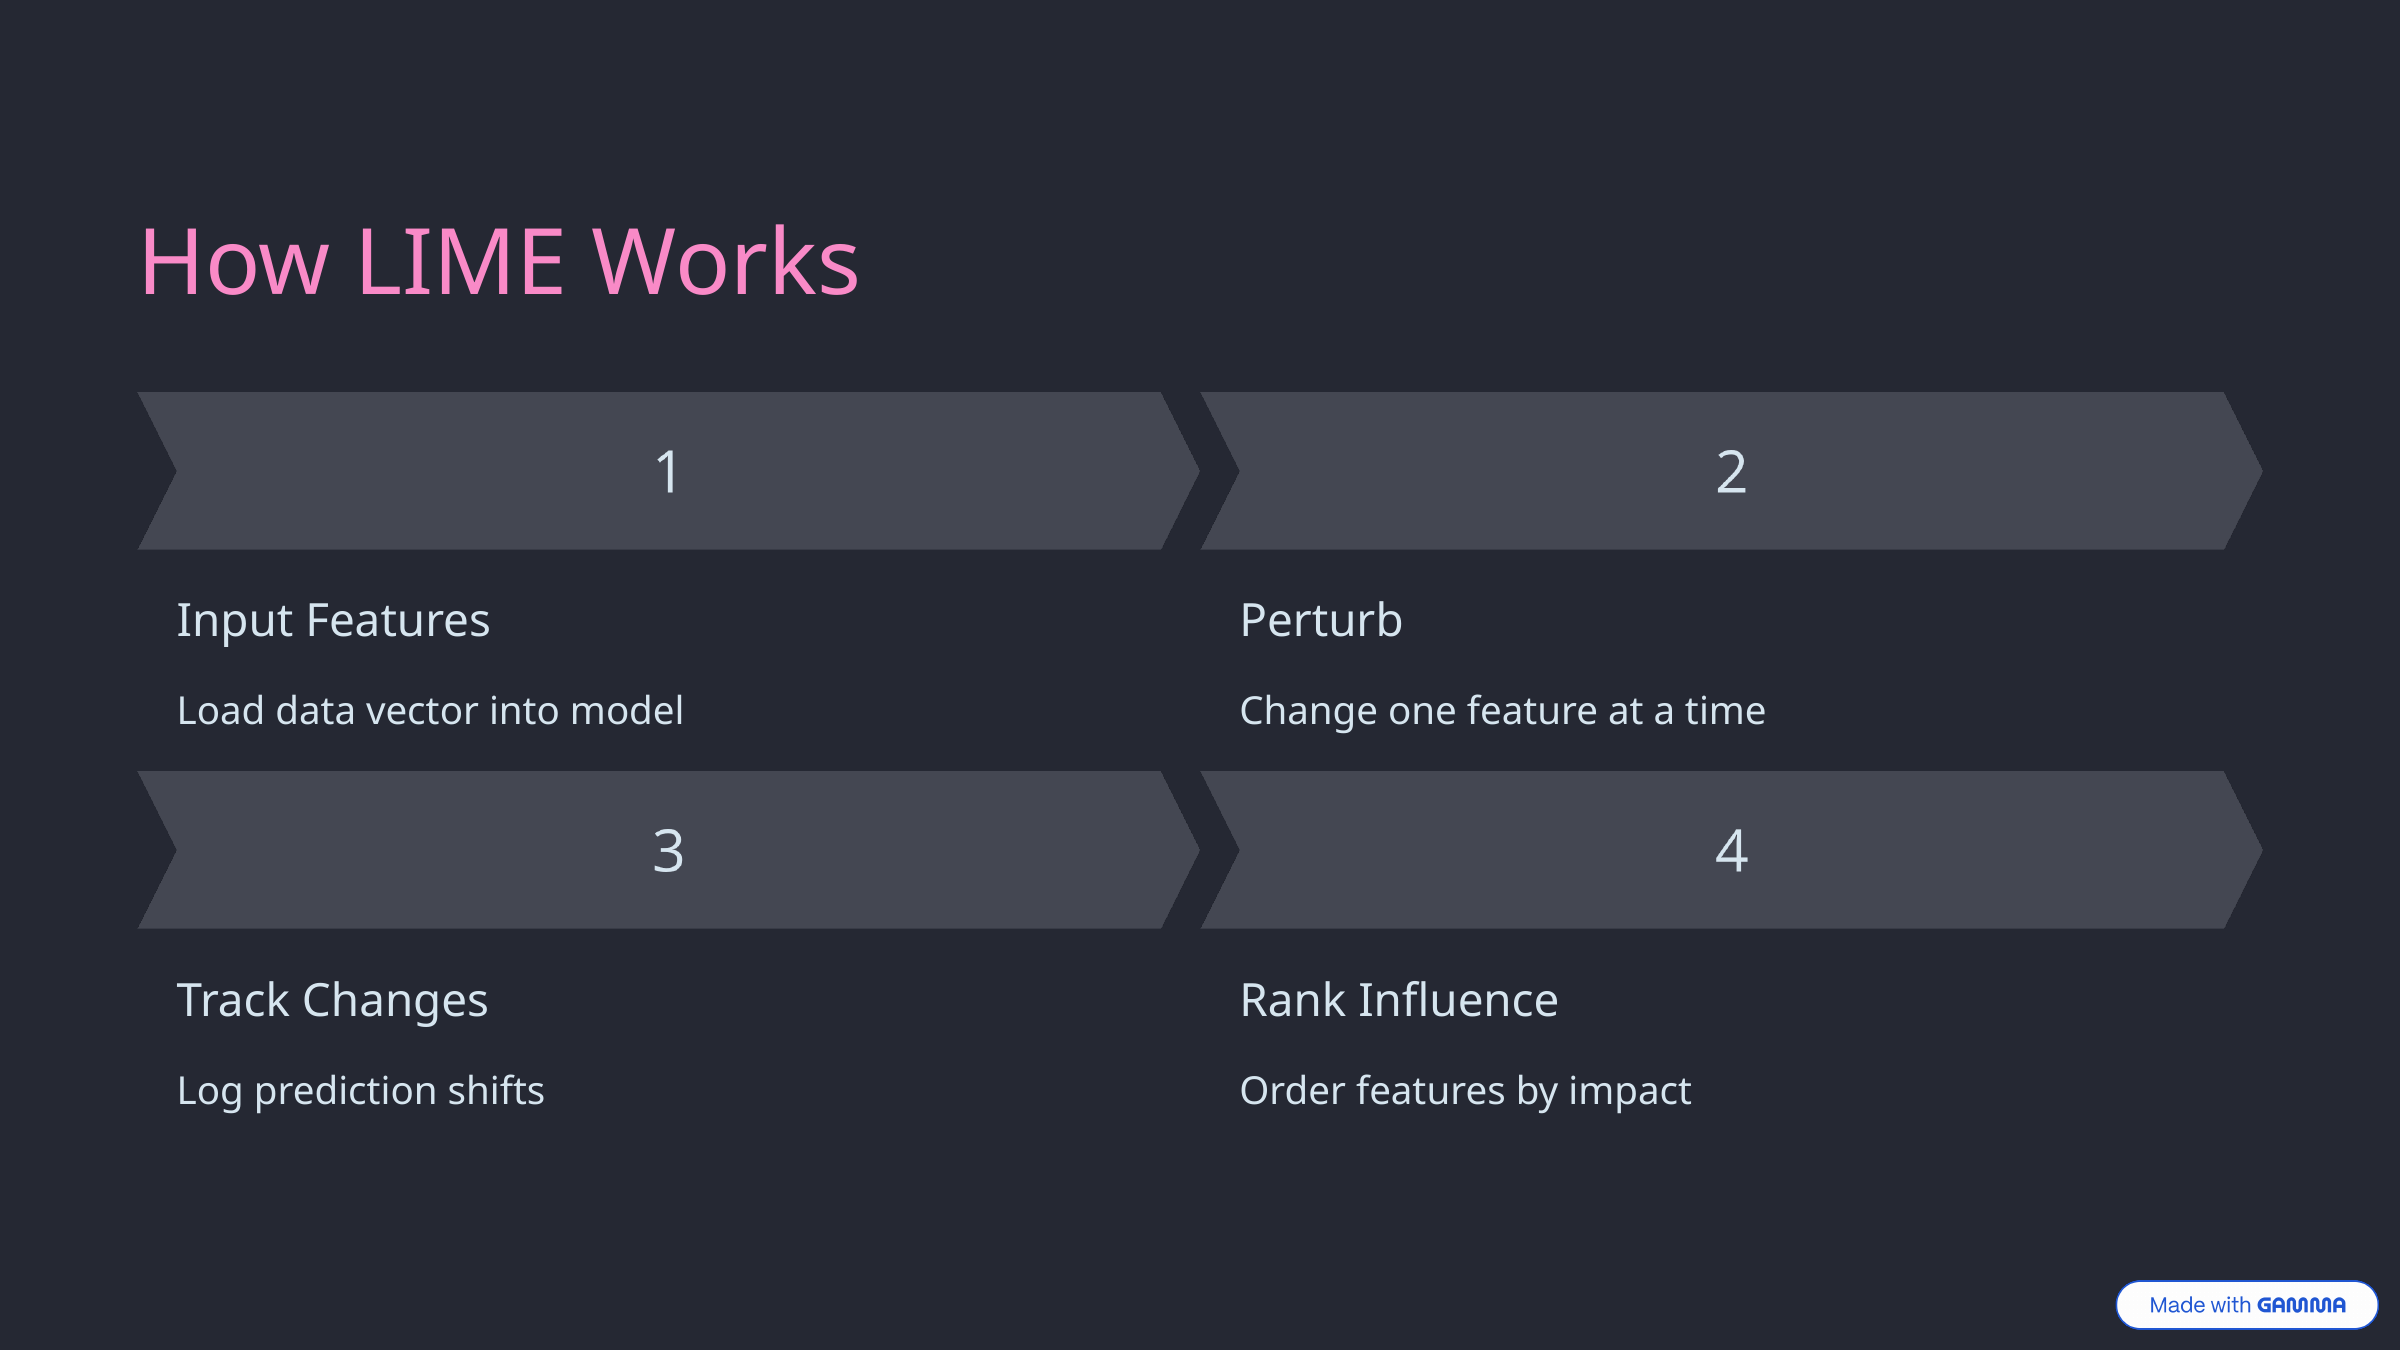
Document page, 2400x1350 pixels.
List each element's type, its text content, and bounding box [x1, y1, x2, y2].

text_box Load data vector into model [176, 669, 1161, 733]
text_box Log prediction shifts [176, 1049, 1161, 1113]
picture [2106, 1271, 2389, 1339]
text_box Track Changes [176, 968, 639, 1026]
text_box Order features by impact [1239, 1049, 2224, 1113]
text_box How LIME Works [137, 198, 1062, 314]
text_box Change one feature at a time [1239, 669, 2224, 733]
text_box Input Features [176, 588, 639, 647]
text_box Rank Influence [1239, 968, 1702, 1026]
picture [137, 392, 2263, 550]
picture [137, 771, 2263, 930]
text_box Perturb [1239, 588, 1702, 647]
